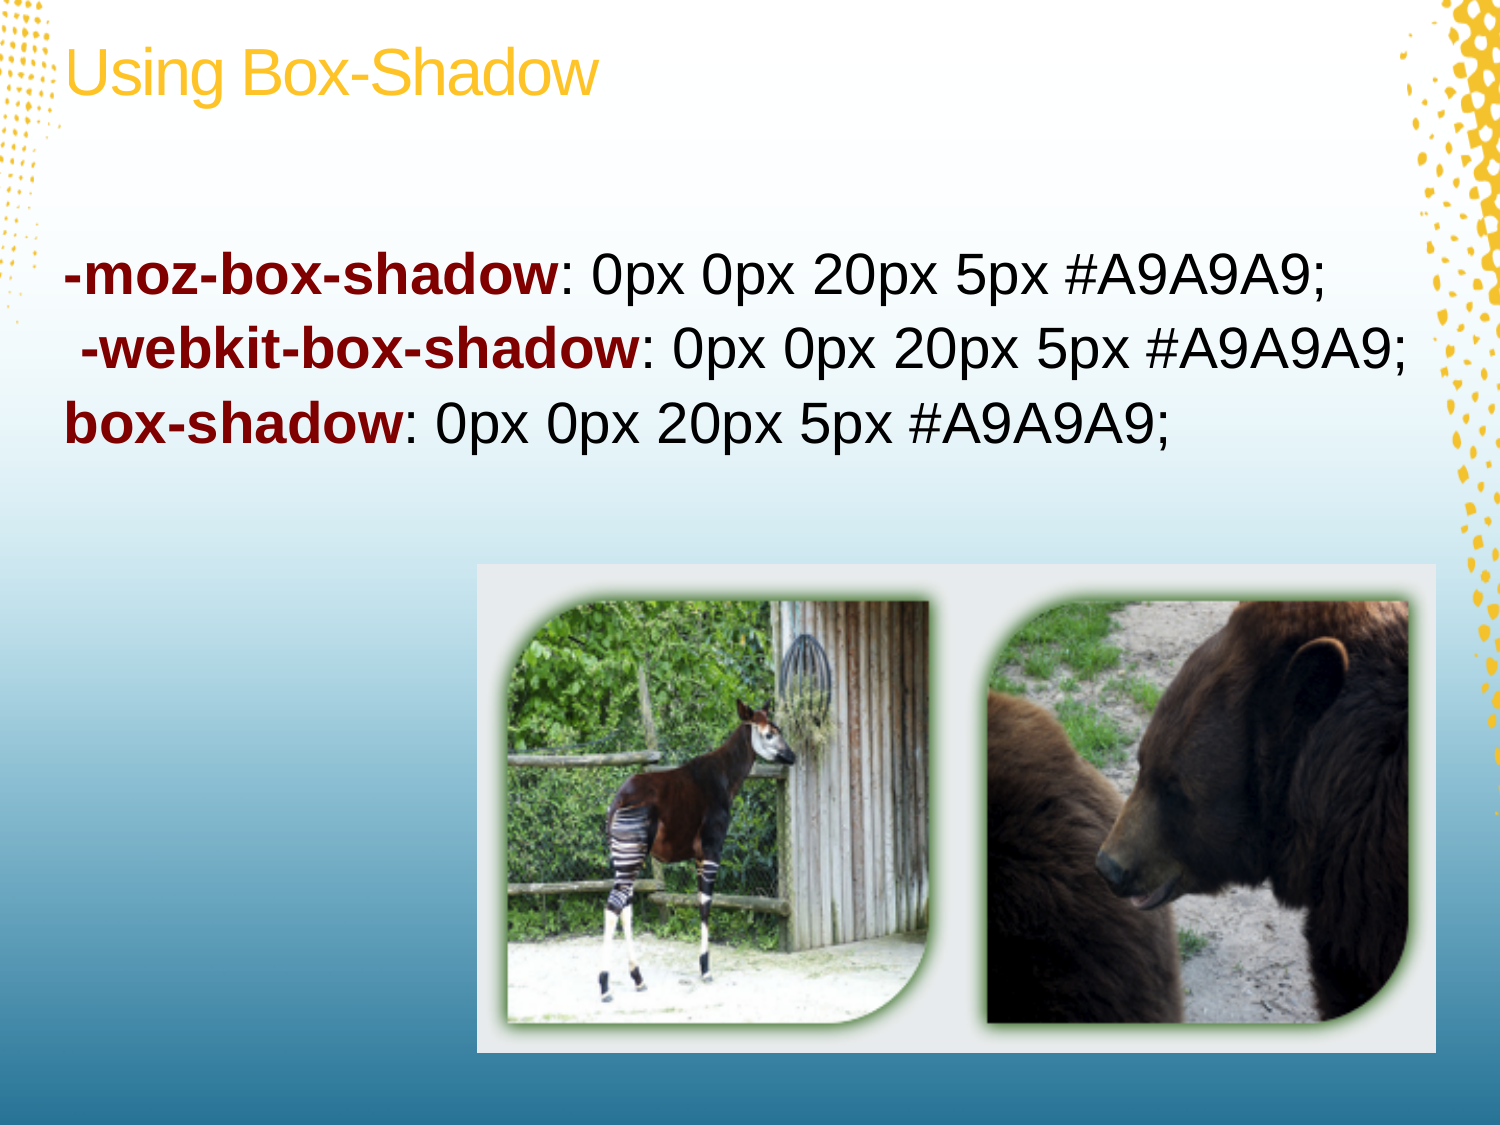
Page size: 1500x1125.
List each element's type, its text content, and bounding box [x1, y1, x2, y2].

picture [0, 0, 1500, 1125]
list -moz-box-shadow: 0px 0px 20px 5px #A9A9A9; -webkit-box-shadow: 0px 0px 20px 5px #A9A9A9; box-shadow: 0px 0px 20px 5px #A9A9A9; [63, 243, 1436, 465]
title Using Box-Shadow [63, 37, 1436, 112]
